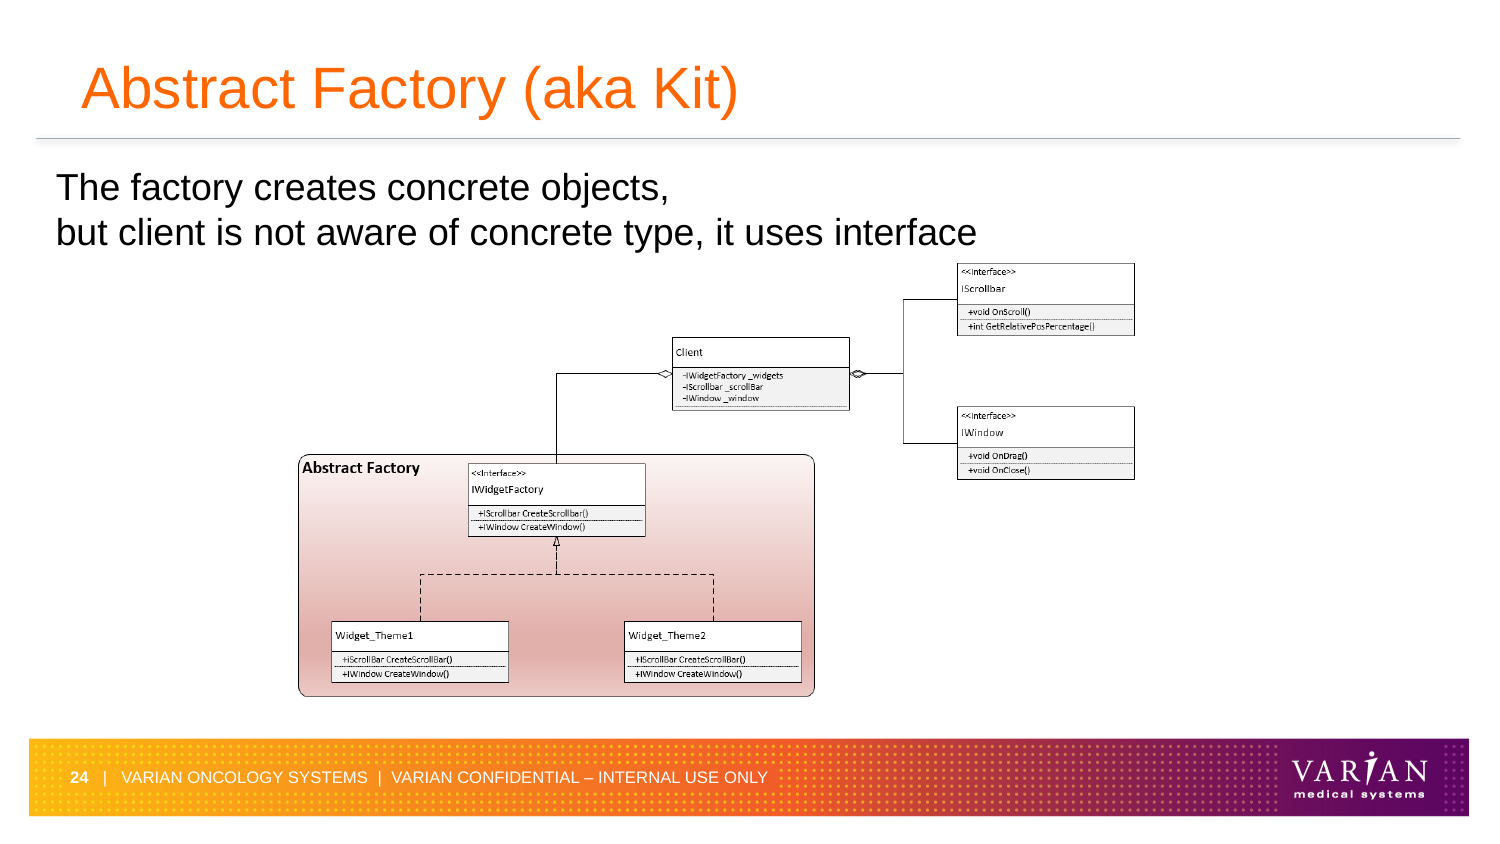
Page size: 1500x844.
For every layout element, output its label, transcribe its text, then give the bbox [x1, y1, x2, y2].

title Abstract Factory (aka Kit) [66, 14, 1437, 156]
text_box The factory creates concrete objects, but client is not aware of concrete type, it uses interface [41, 155, 994, 260]
picture [0, 0, 1498, 844]
